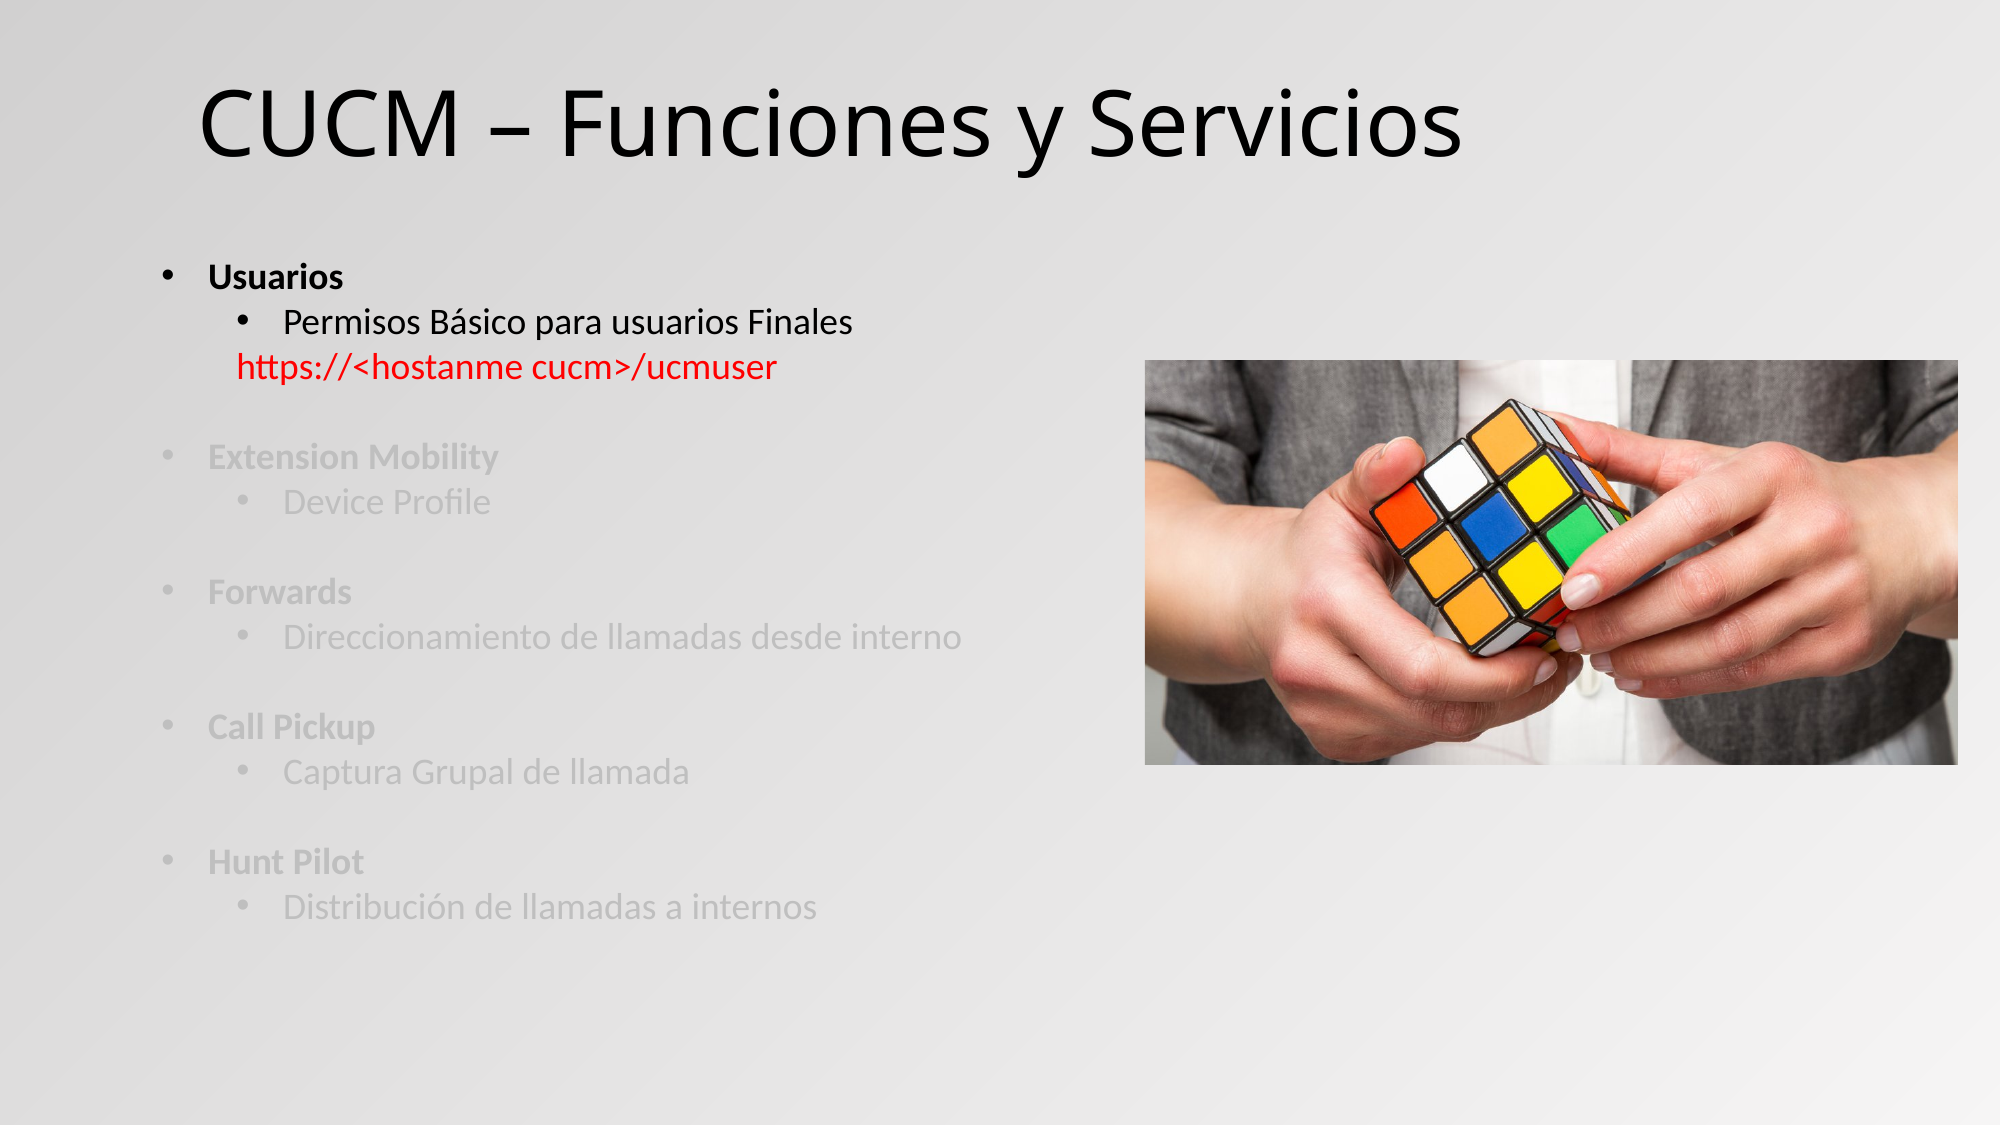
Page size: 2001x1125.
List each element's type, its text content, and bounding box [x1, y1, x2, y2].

picture [1144, 360, 1958, 765]
title CUCM – Funciones y Servicios [183, 29, 1851, 224]
text_box Usuarios Permisos Básico para usuarios Finales https://<hostanme cucm>/ucmuser Extension Mobility Device Profile Forwards Direccionamiento de llamadas desde interno Call Pickup Captura Grupal de llamada Hunt Pilot Distribución de llamadas a internos [146, 244, 1157, 1024]
